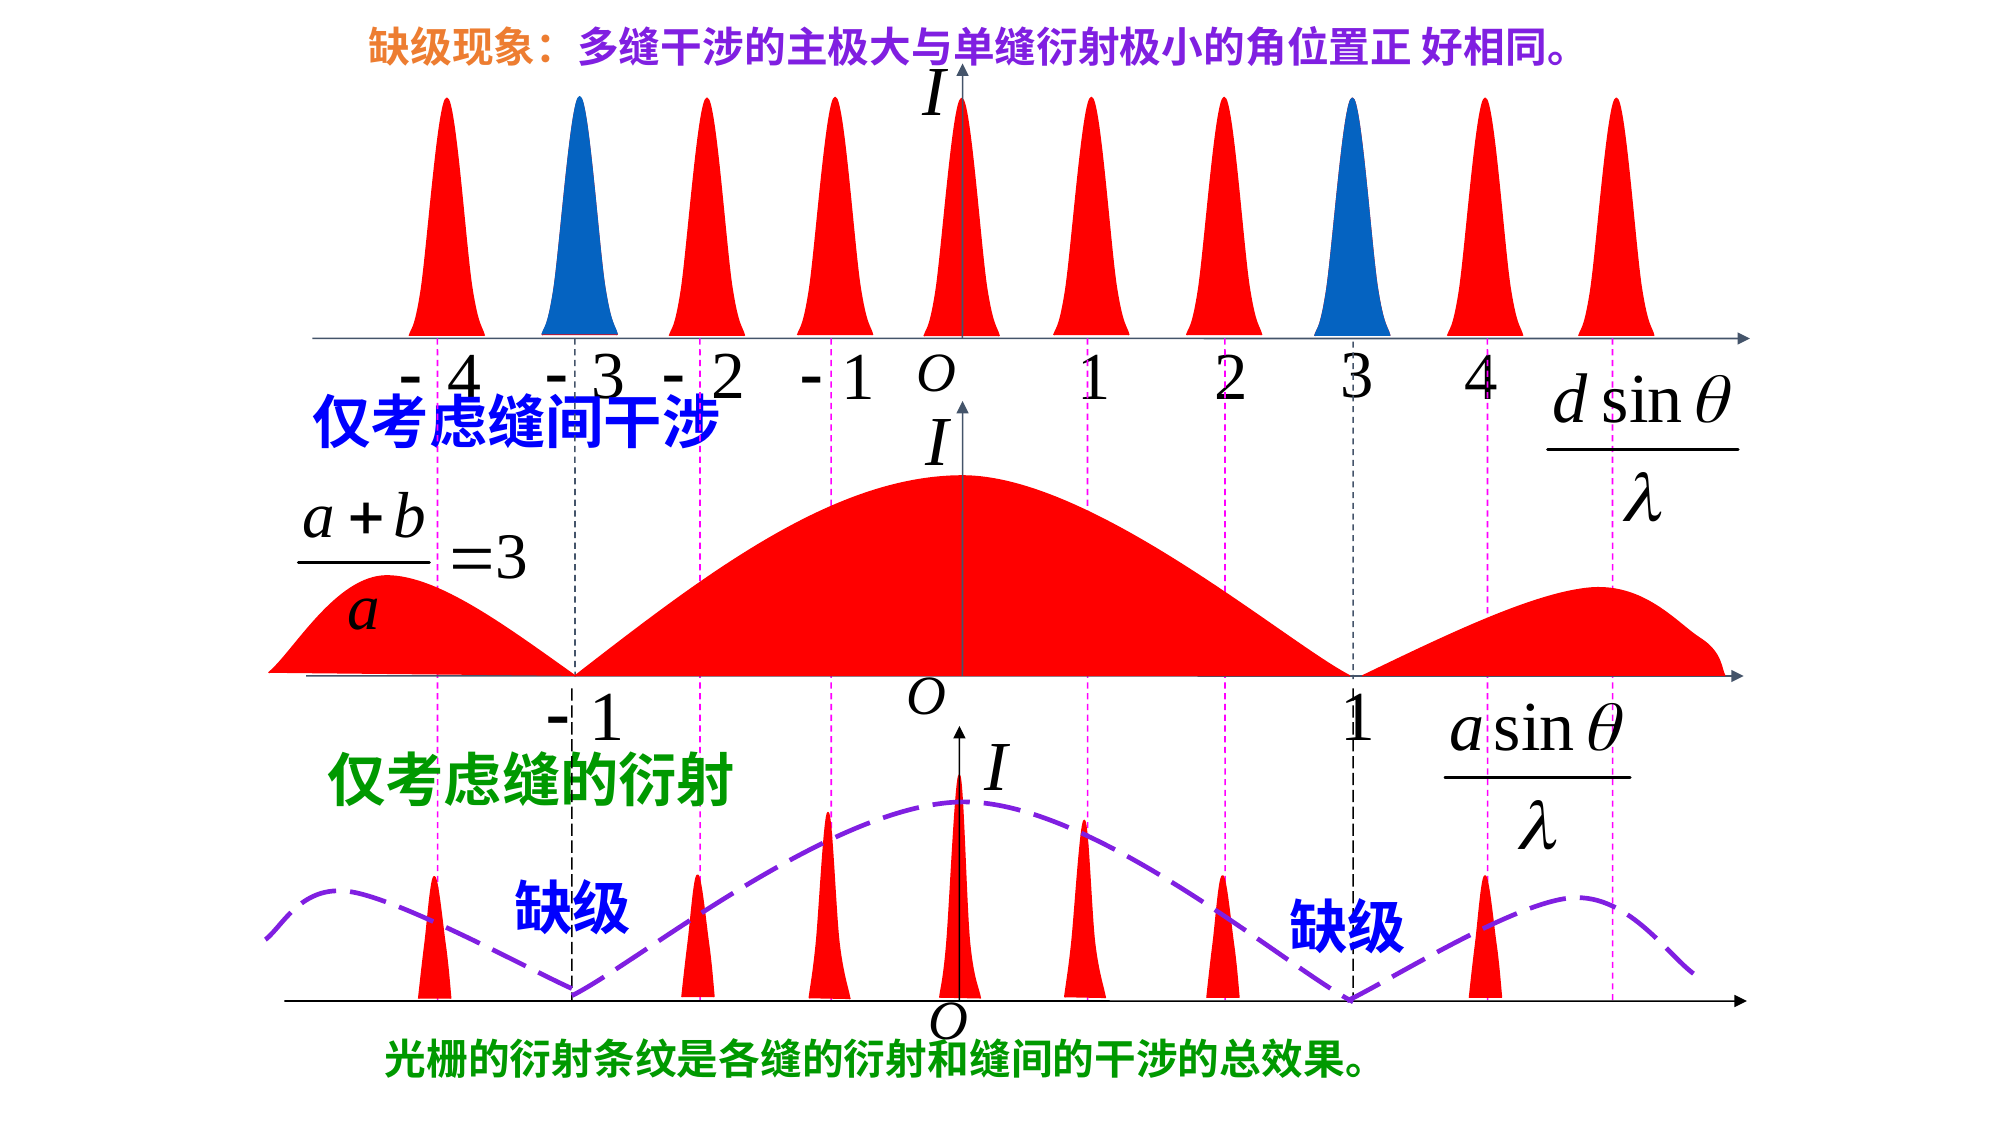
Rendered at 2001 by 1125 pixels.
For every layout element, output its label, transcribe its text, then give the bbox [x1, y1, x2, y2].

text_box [262, 96, 1747, 1091]
text_box 缺级现象：多缝干涉的主极大与单缝衍射极小的角位置正 好相同。 [353, 13, 1601, 50]
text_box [297, 50, 1751, 465]
